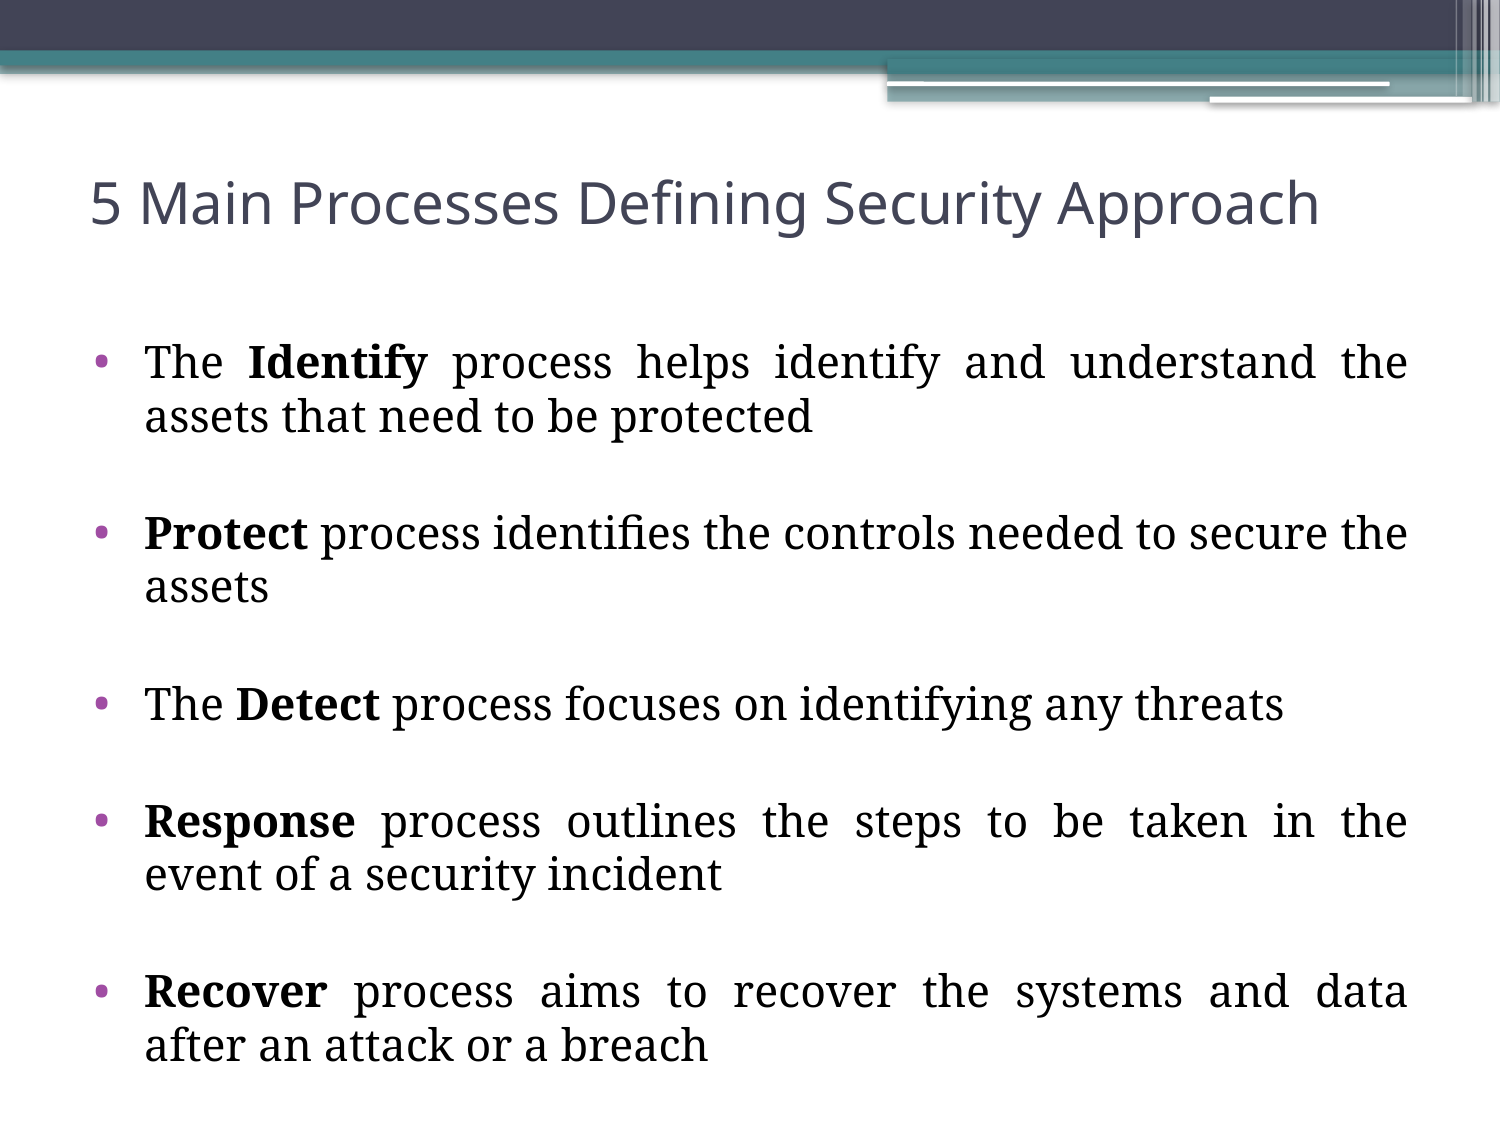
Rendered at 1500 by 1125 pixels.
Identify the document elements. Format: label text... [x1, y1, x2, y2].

list The Identify process helps identify and understand the assets that need to be protected Protect process identifies the controls needed to secure the assets The Detect process focuses on identifying any threats Response process outlines the steps to be taken in the event of a security incident Recover process aims to recover the systems and data after an attack or a breach [75, 326, 1425, 1079]
title 5 Main Processes Defining Security Approach [75, 113, 1425, 289]
